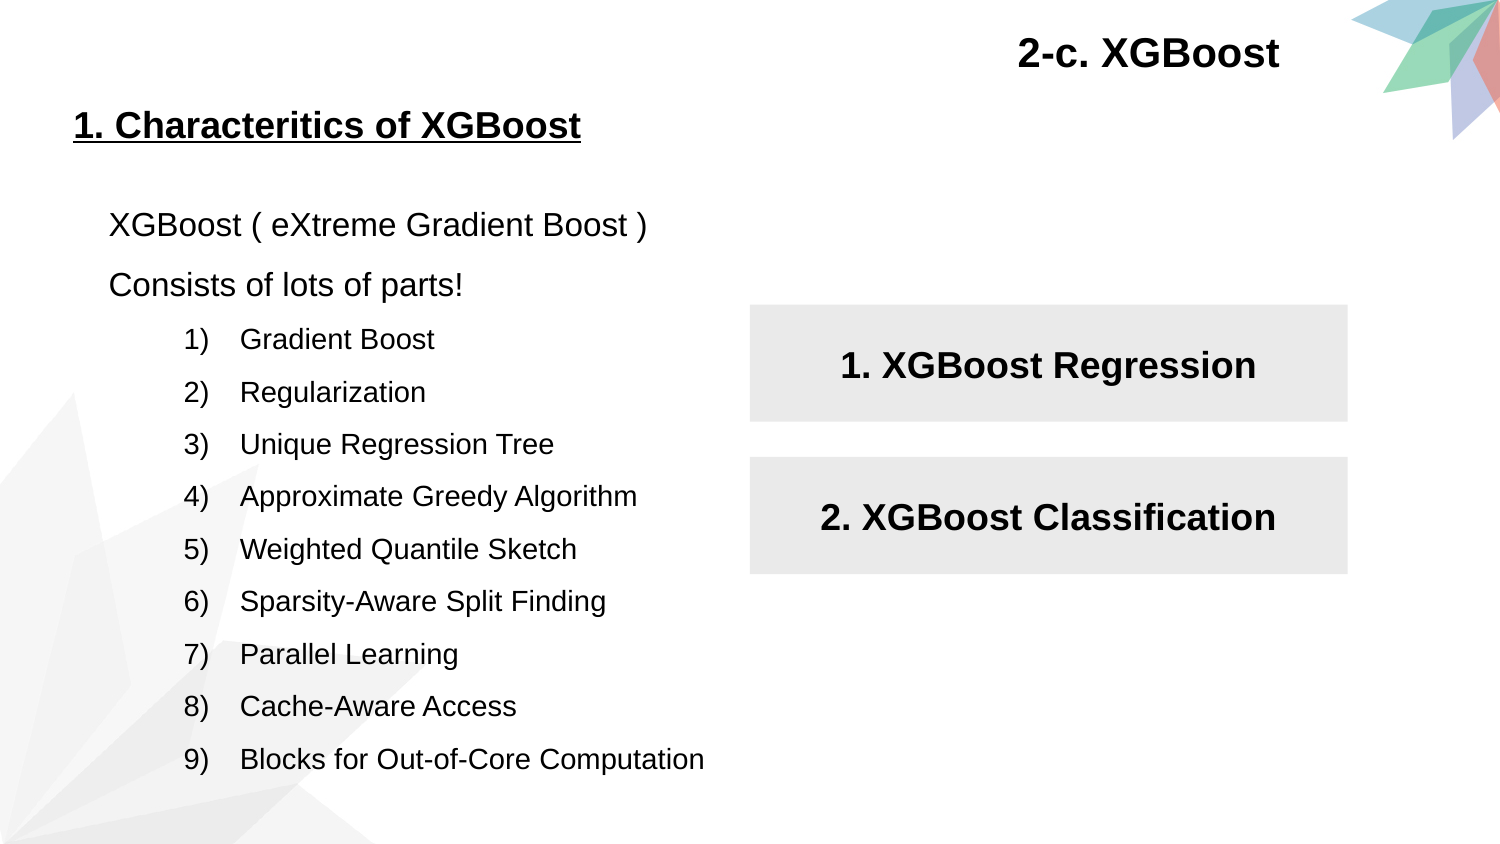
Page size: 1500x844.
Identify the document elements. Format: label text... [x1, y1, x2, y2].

text_box 2. XGBoost Classification [748, 455, 1350, 576]
text_box 1. Characteritics of XGBoost [58, 93, 668, 154]
picture [0, 0, 1500, 844]
list 2-c. XGBoost [844, 20, 1454, 82]
text_box XGBoost ( eXtreme Gradient Boost ) Consists of lots of parts! Gradient Boost Regularization Unique Regression Tree Approximate Greedy Algorithm Weighted Quantile Sketch Sparsity-Aware Split Finding Parallel Learning Cache-Aware Access Blocks for Out-of-Core Computation [93, 175, 809, 783]
text_box 1. XGBoost Regression [748, 303, 1350, 424]
